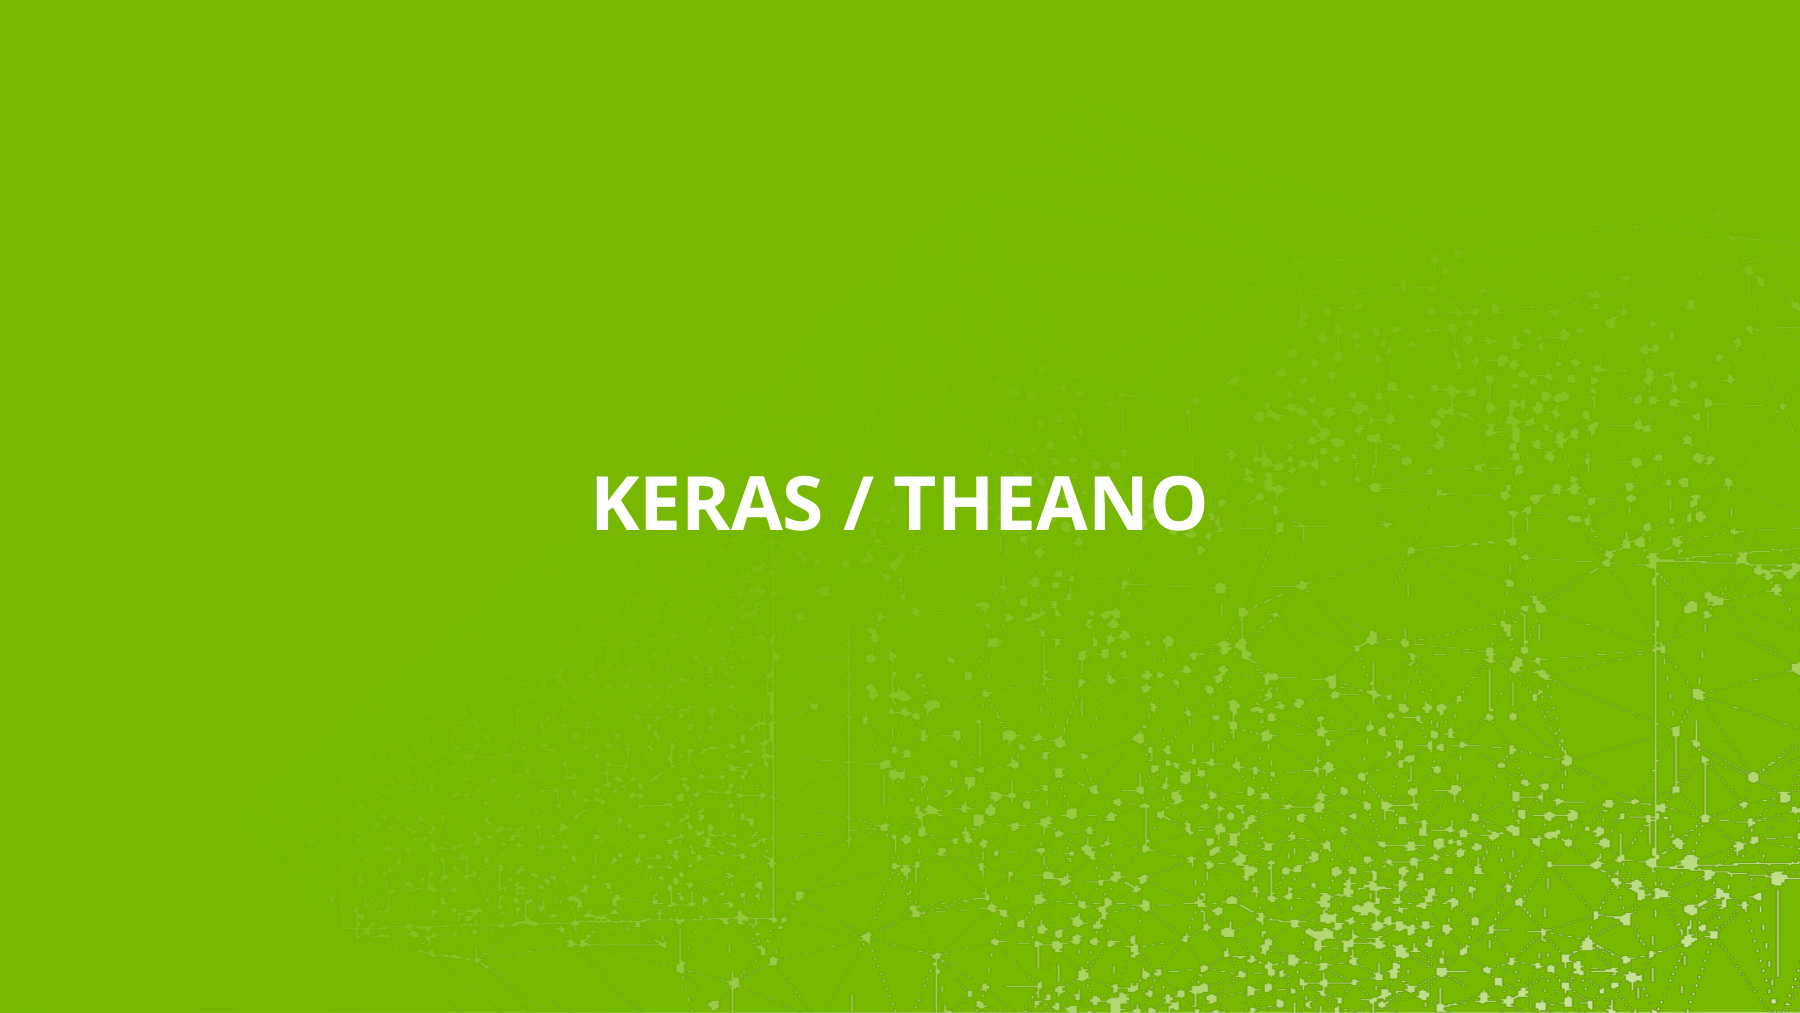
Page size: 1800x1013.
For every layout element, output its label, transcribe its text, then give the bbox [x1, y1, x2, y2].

title KERAS / THEANO [81, 457, 1719, 555]
